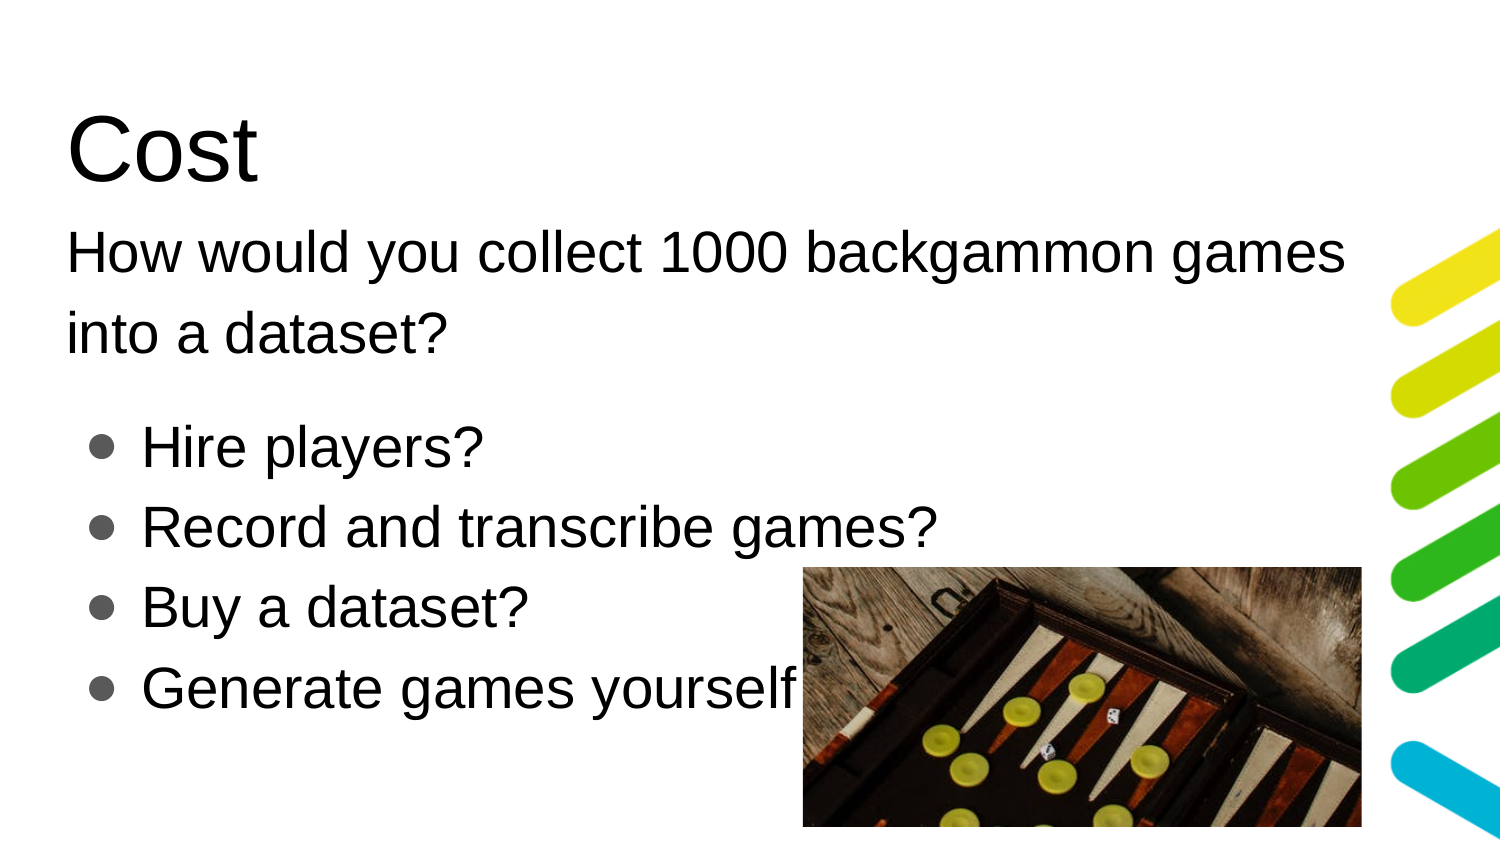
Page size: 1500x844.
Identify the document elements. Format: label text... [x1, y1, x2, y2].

title Cost [51, 72, 1449, 167]
list How would you collect 1000 backgammon games into a dataset? Hire players? Record and transcribe games? Buy a dataset? Generate games yourself [51, 189, 1449, 750]
picture [1369, 208, 1500, 844]
picture [802, 567, 1362, 827]
